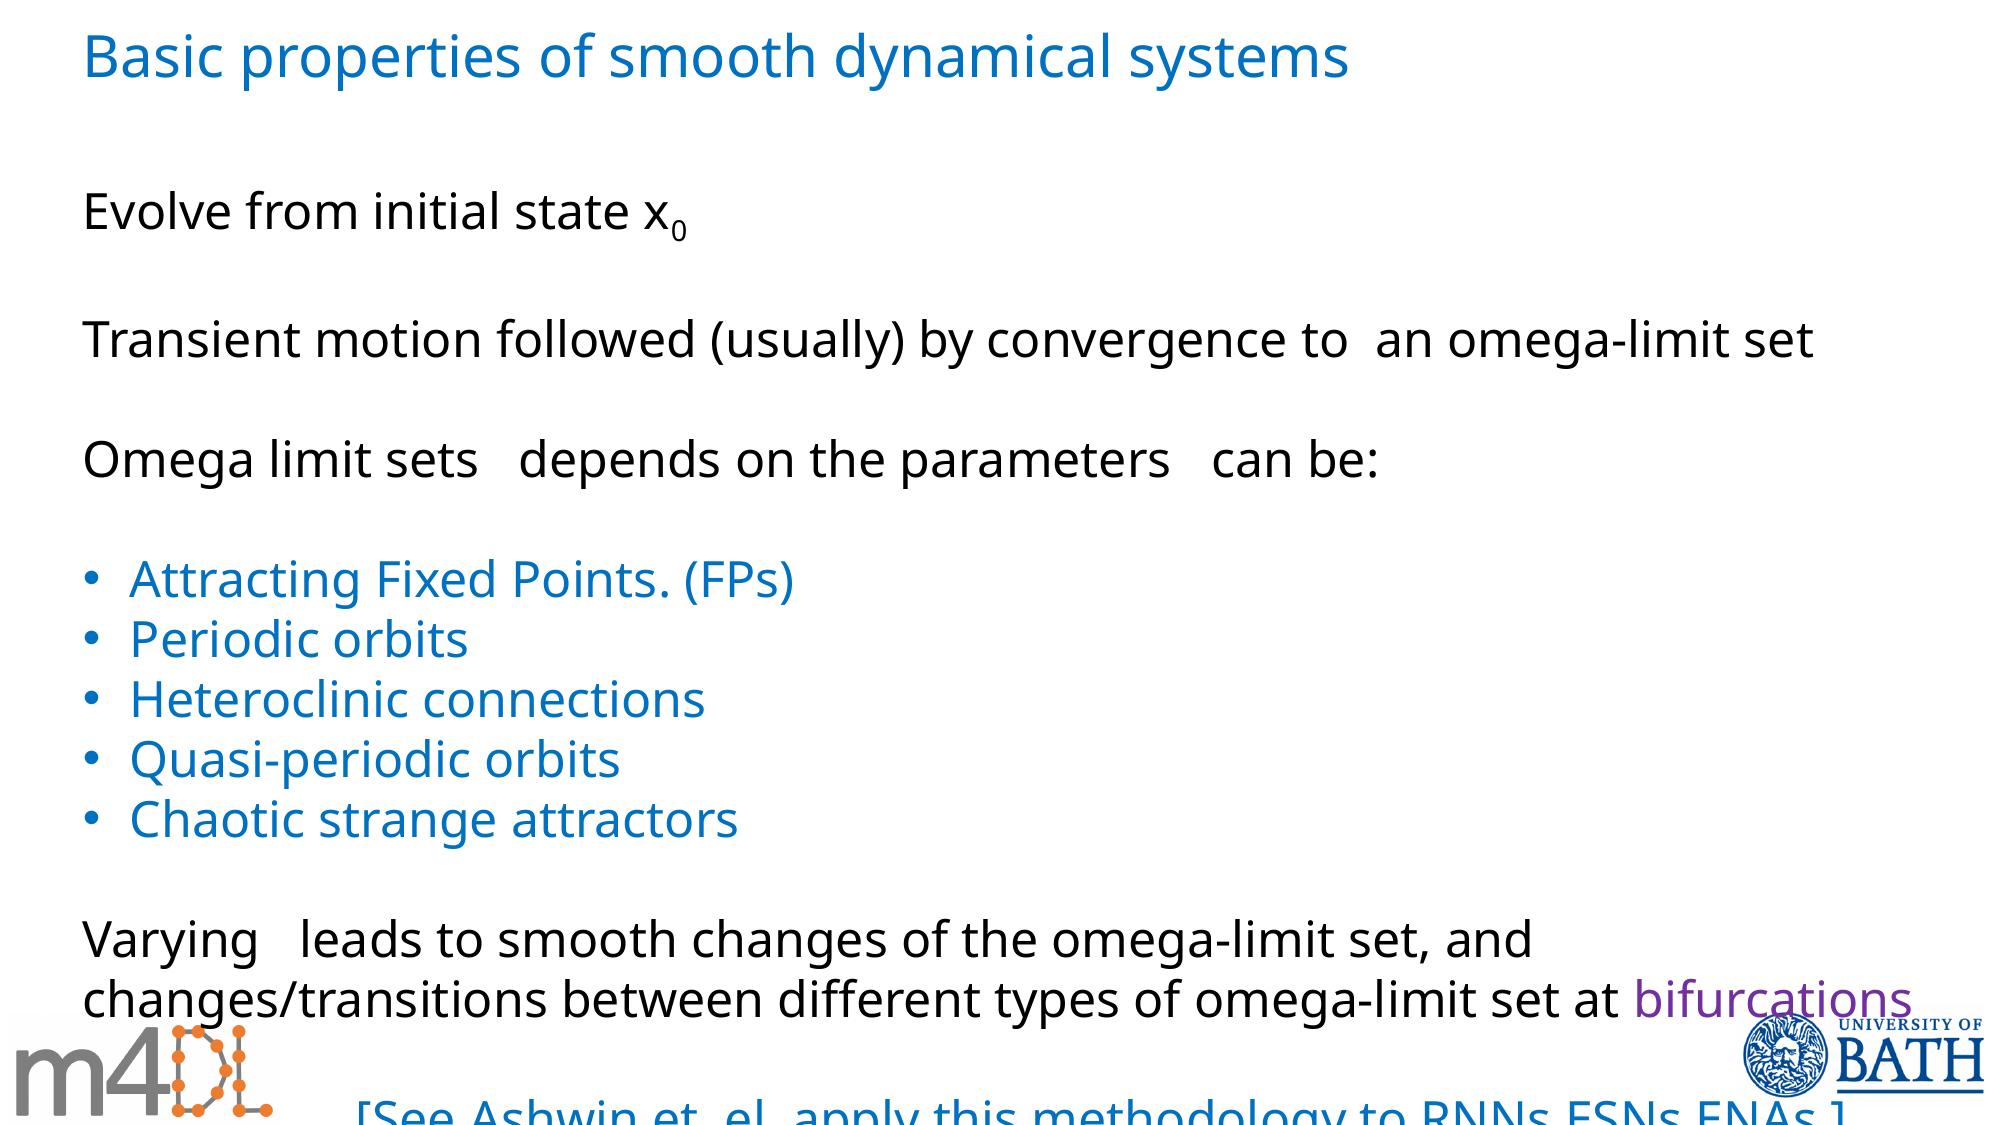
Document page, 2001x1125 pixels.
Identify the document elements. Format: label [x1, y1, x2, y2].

picture [1720, 957, 1997, 1125]
picture [6, 1012, 283, 1125]
